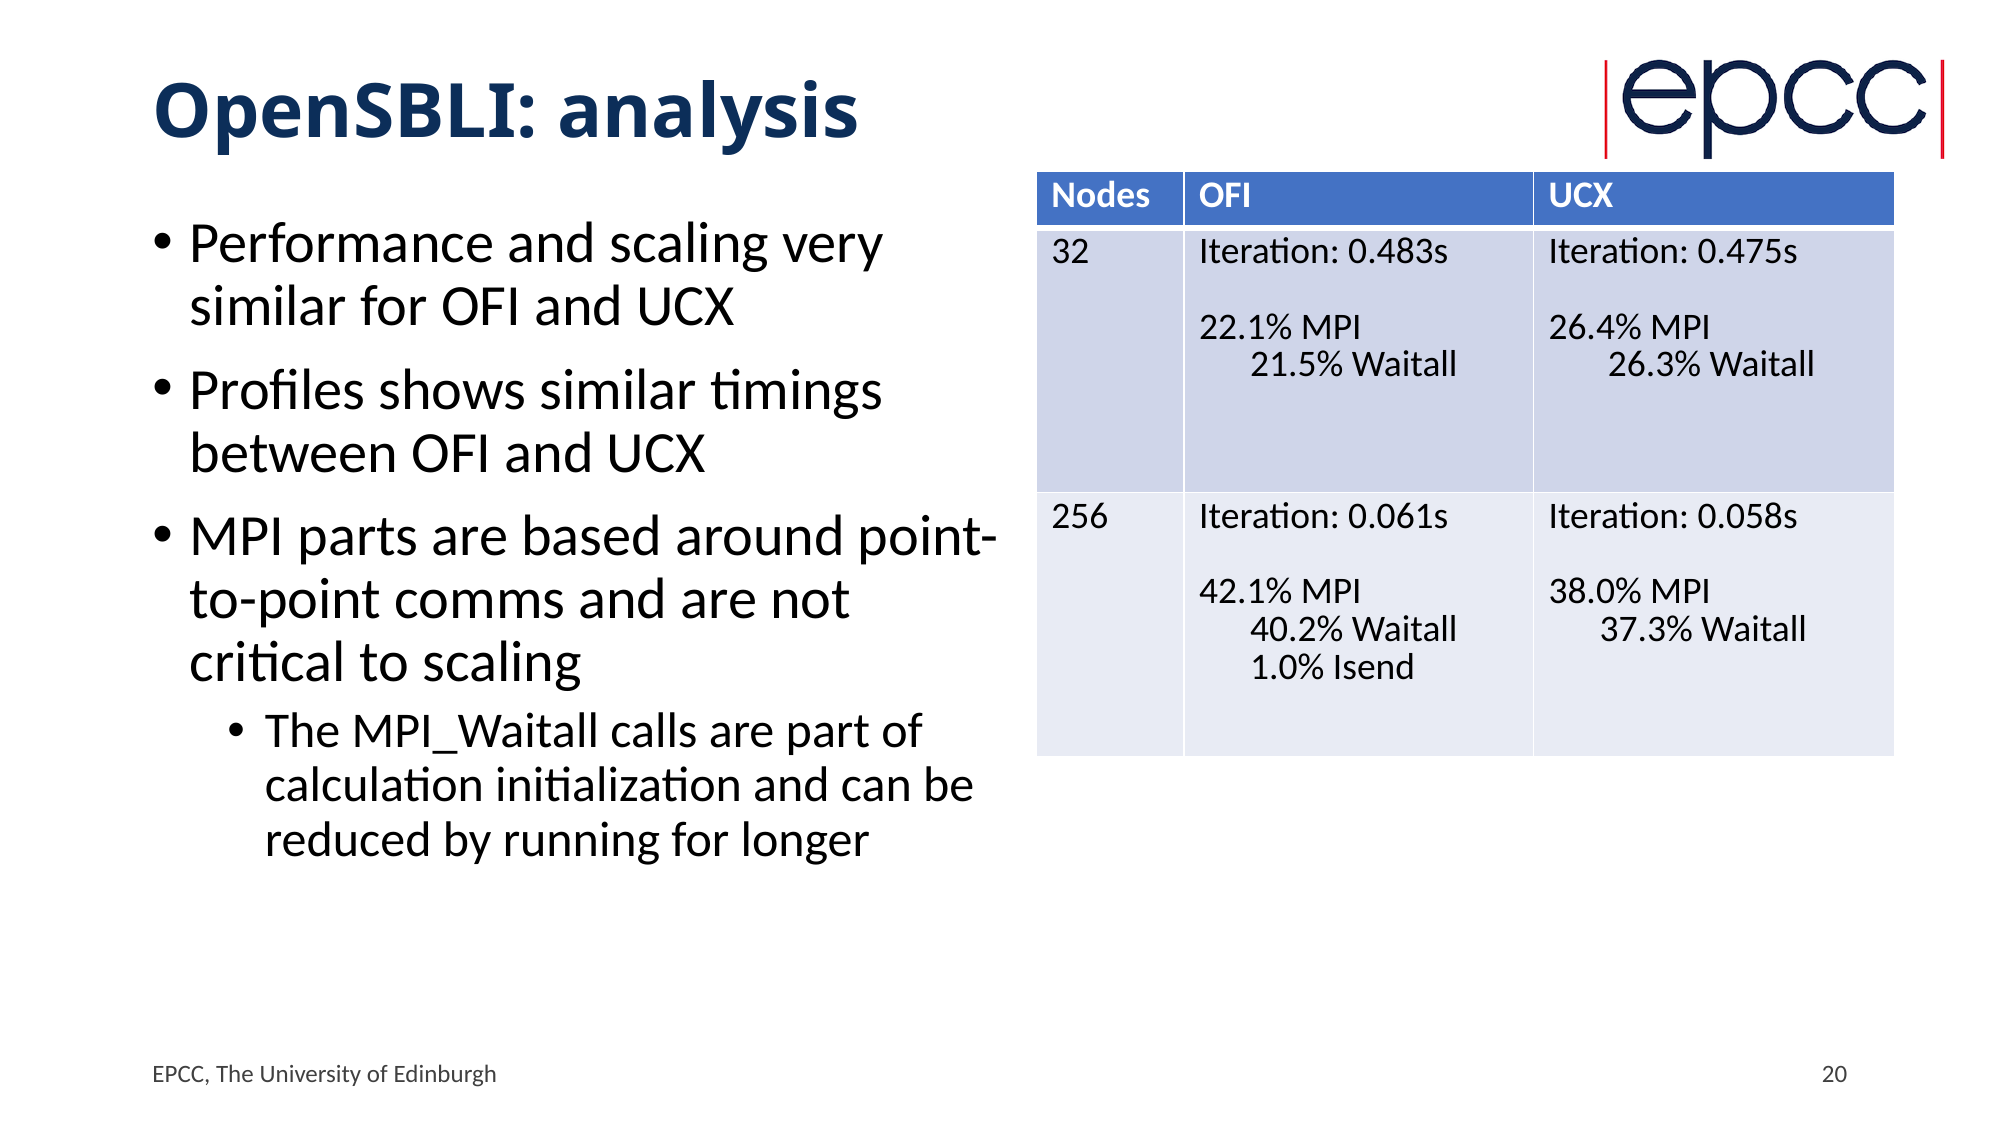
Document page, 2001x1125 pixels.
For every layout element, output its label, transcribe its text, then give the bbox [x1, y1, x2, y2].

list Performance and scaling very similar for OFI and UCX Profiles shows similar timings between OFI and UCX MPI parts are based around point-to-point comms and are not critical to scaling The MPI_Waitall calls are part of calculation initialization and can be reduced by running for longer [137, 204, 1024, 1014]
footer EPCC, The University of Edinburgh [137, 1042, 813, 1103]
table_cell 256 [1037, 493, 1183, 756]
table_header Nodes [1037, 172, 1183, 225]
table_cell Iteration: 0.483s 22.1% MPI 21.5% Waitall [1185, 231, 1533, 492]
table_header OFI [1185, 172, 1533, 225]
table_cell Iteration: 0.061s 42.1% MPI 40.2% Waitall 1.0% Isend [1185, 493, 1533, 756]
table_cell 32 [1037, 231, 1183, 492]
table_cell Iteration: 0.475s 26.4% MPI 26.3% Waitall [1534, 231, 1894, 492]
picture [1592, 49, 1954, 168]
title OpenSBLI: analysis [137, 59, 1863, 168]
slide_number 20 [1412, 1042, 1863, 1103]
table_header UCX [1534, 172, 1894, 225]
table_cell Iteration: 0.058s 38.0% MPI 37.3% Waitall [1534, 493, 1894, 756]
